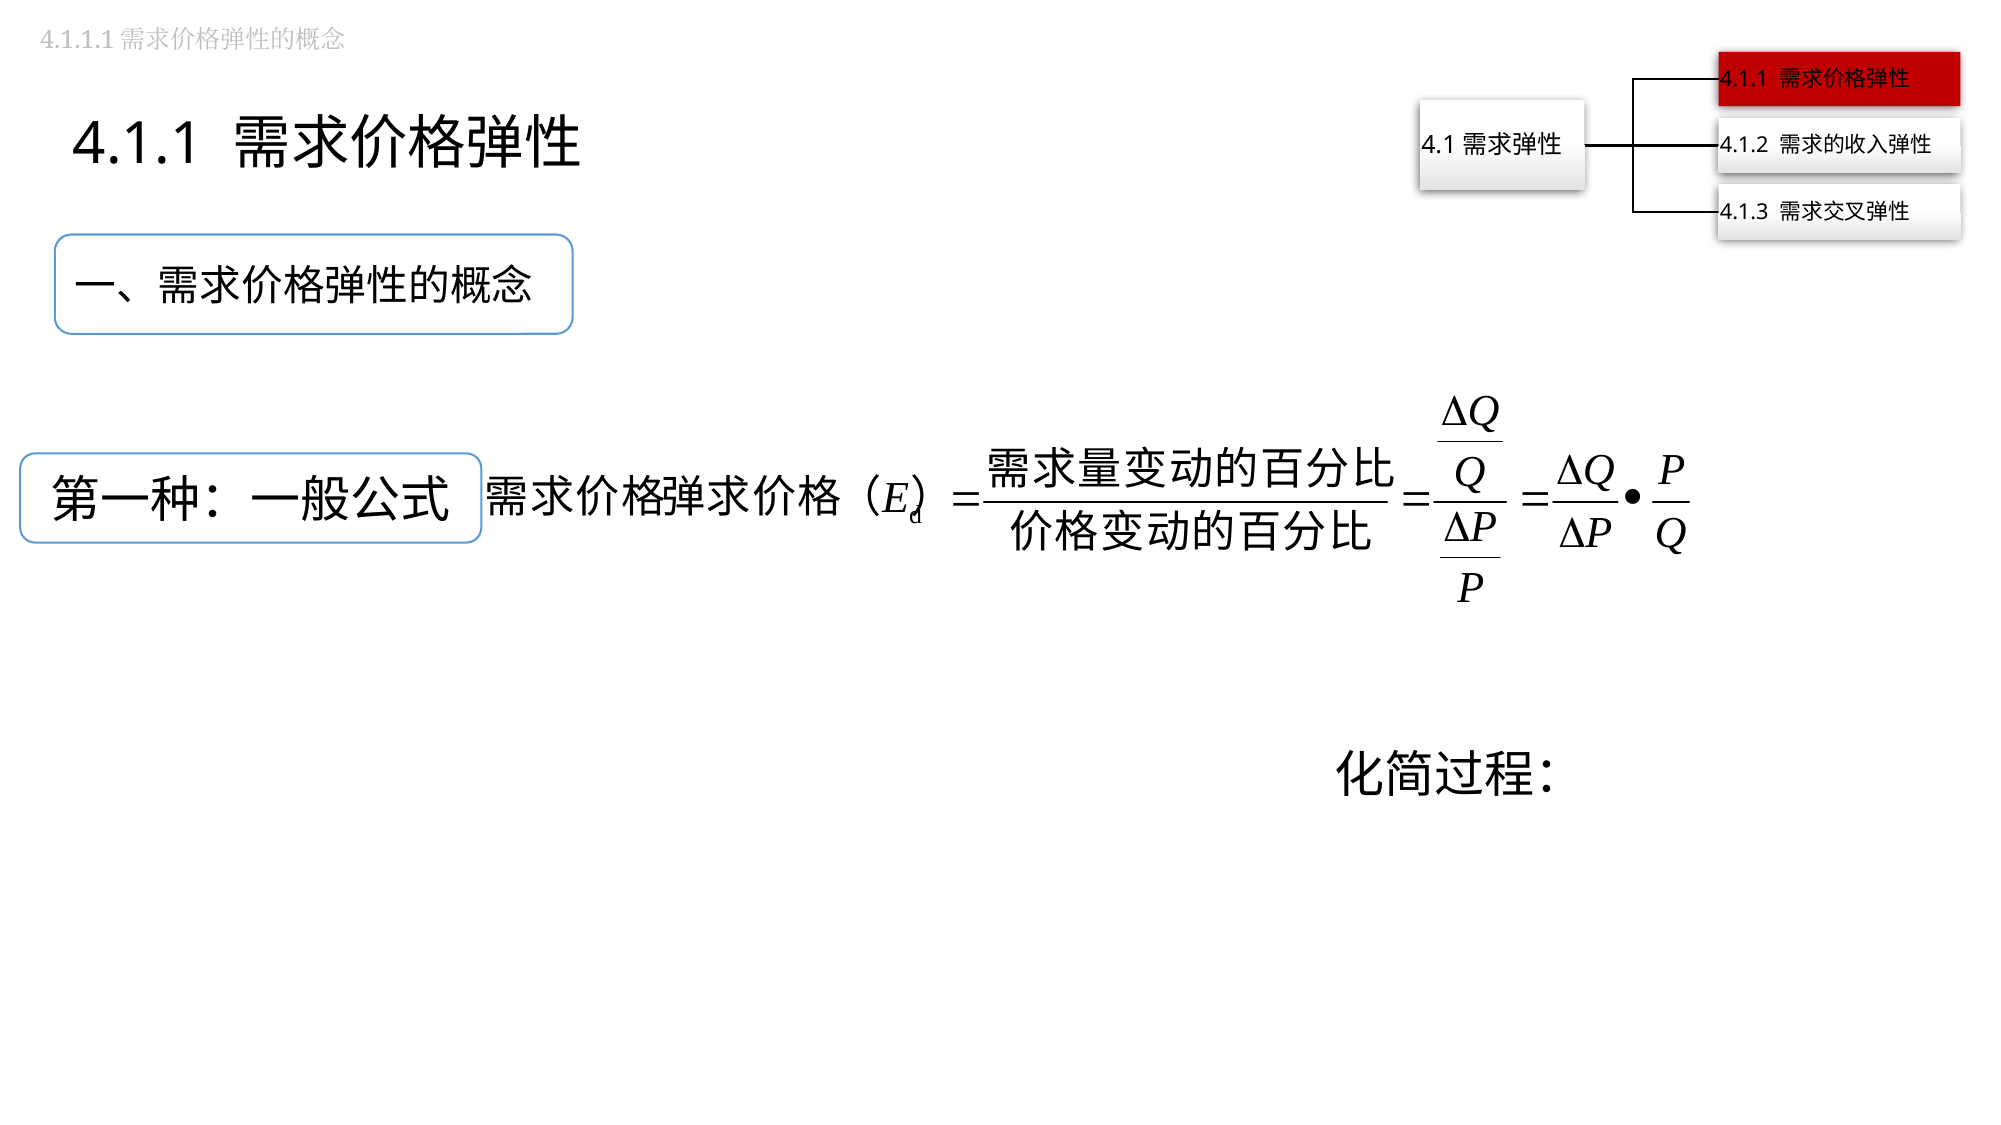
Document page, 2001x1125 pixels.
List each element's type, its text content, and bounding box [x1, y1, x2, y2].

text_box 4.1.1 需求价格弹性 [54, 95, 837, 184]
text_box 4.1.1.1需求价格弹性的概念 [25, 15, 361, 61]
text_box 一、需求价格弹性的概念 [53, 233, 574, 335]
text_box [1405, 16, 2000, 275]
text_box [481, 383, 1700, 612]
text_box 第一种：一般公式 [19, 452, 481, 544]
